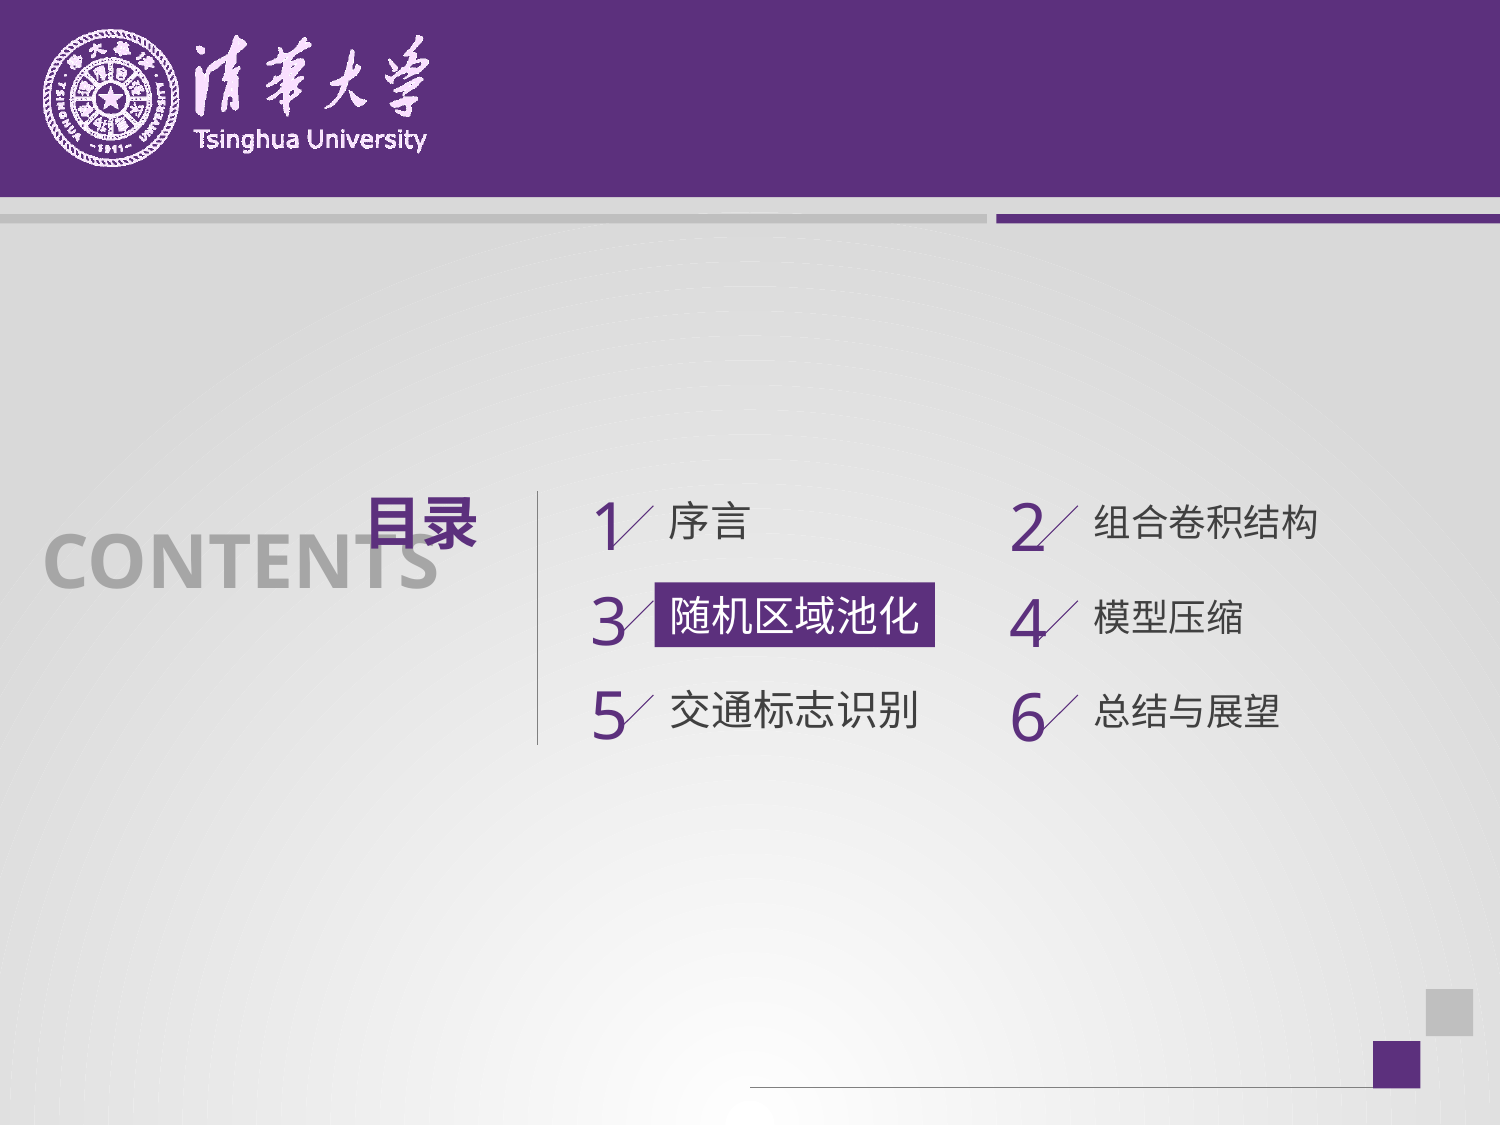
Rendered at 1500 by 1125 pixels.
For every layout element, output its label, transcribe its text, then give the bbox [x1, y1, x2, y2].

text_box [1037, 505, 1078, 547]
text_box 1 [575, 476, 644, 571]
text_box 目录 [348, 478, 496, 564]
text_box 模型压缩 [1078, 586, 1259, 647]
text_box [0, 214, 1500, 224]
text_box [612, 505, 654, 547]
text_box 6 [994, 667, 1063, 762]
text_box 5 [575, 665, 644, 761]
text_box 4 [994, 572, 1063, 667]
text_box [1425, 988, 1474, 1037]
text_box 3 [575, 571, 644, 665]
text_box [1037, 694, 1078, 736]
text_box 组合卷积结构 [1079, 491, 1334, 551]
text_box 交通标志识别 [654, 676, 935, 742]
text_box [612, 600, 654, 642]
text_box CONTENTS [26, 505, 537, 611]
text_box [1037, 600, 1078, 642]
picture [0, 0, 471, 200]
text_box [1372, 1040, 1421, 1087]
text_box 2 [994, 477, 1063, 572]
text_box 总结与展望 [1079, 680, 1297, 741]
text_box [471, 0, 1500, 198]
text_box 随机区域池化 [654, 582, 935, 648]
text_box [612, 694, 654, 736]
text_box 序言 [654, 487, 768, 552]
